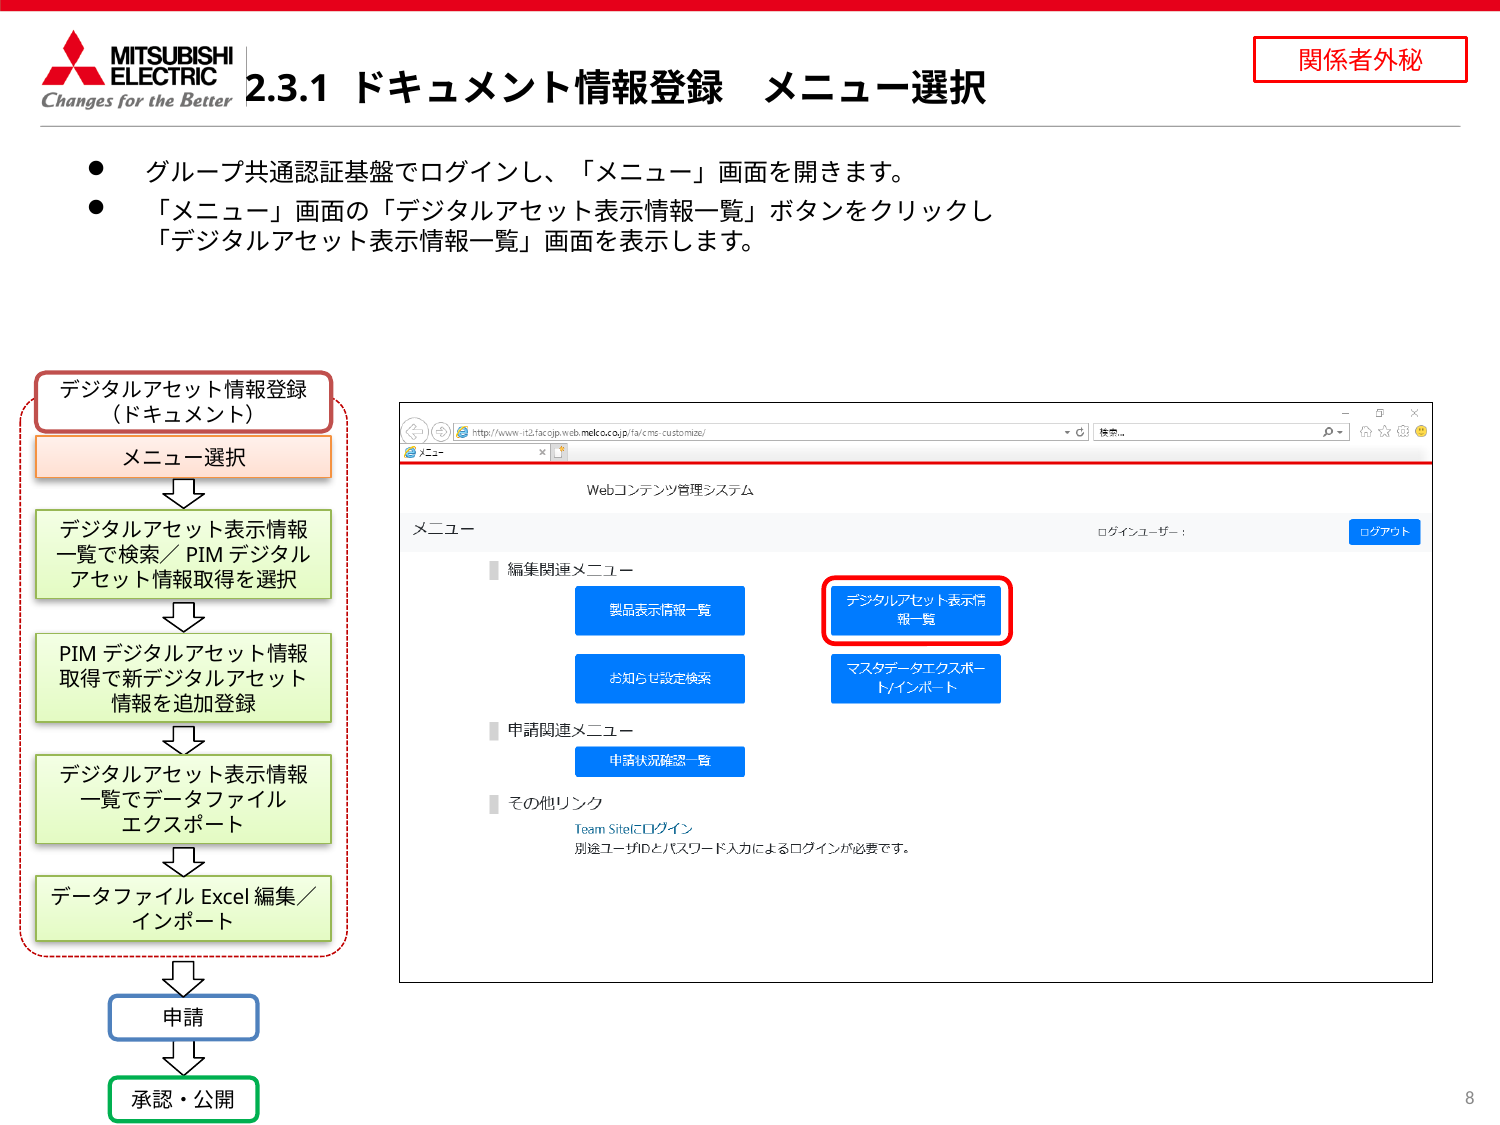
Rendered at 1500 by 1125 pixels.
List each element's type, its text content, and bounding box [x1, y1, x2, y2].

text_box 承認・公開 [107, 1075, 260, 1124]
text_box [18, 396, 350, 959]
text_box デジタルアセット情報登録 （ドキュメント） [33, 370, 334, 434]
slide_number 8 [1376, 1073, 1490, 1122]
text_box データファイルExcel編集／ インポート [35, 875, 332, 942]
text_box デジタルアセット表示情報 一覧で検索／PIMデジタル アセット情報取得を選択 [35, 509, 332, 599]
text_box [160, 477, 207, 511]
text_box メニュー選択 [35, 435, 332, 478]
text_box PIMデジタルアセット情報 取得で新デジタルアセット 情報を追加登録 [35, 633, 332, 723]
text_box [161, 1042, 207, 1075]
text_box [160, 730, 207, 752]
text_box [160, 845, 207, 879]
text_box 2.3.1 ドキュメント情報登録 メニュー選択 [229, 45, 1401, 127]
text_box [160, 959, 206, 999]
list グループ共通認証基盤でログインし、「メニュー」画面を開きます。 「メニュー」画面の「デジタルアセット表示情報一覧」ボタンをクリックし 「デジタルアセット表示情報一覧」画面を表示します。 [71, 148, 1448, 287]
picture [0, 0, 1500, 1125]
text_box デジタルアセット表示情報 一覧でデータファイル エクスポート [35, 754, 332, 844]
text_box [160, 600, 207, 634]
text_box 申請 [107, 993, 260, 1042]
